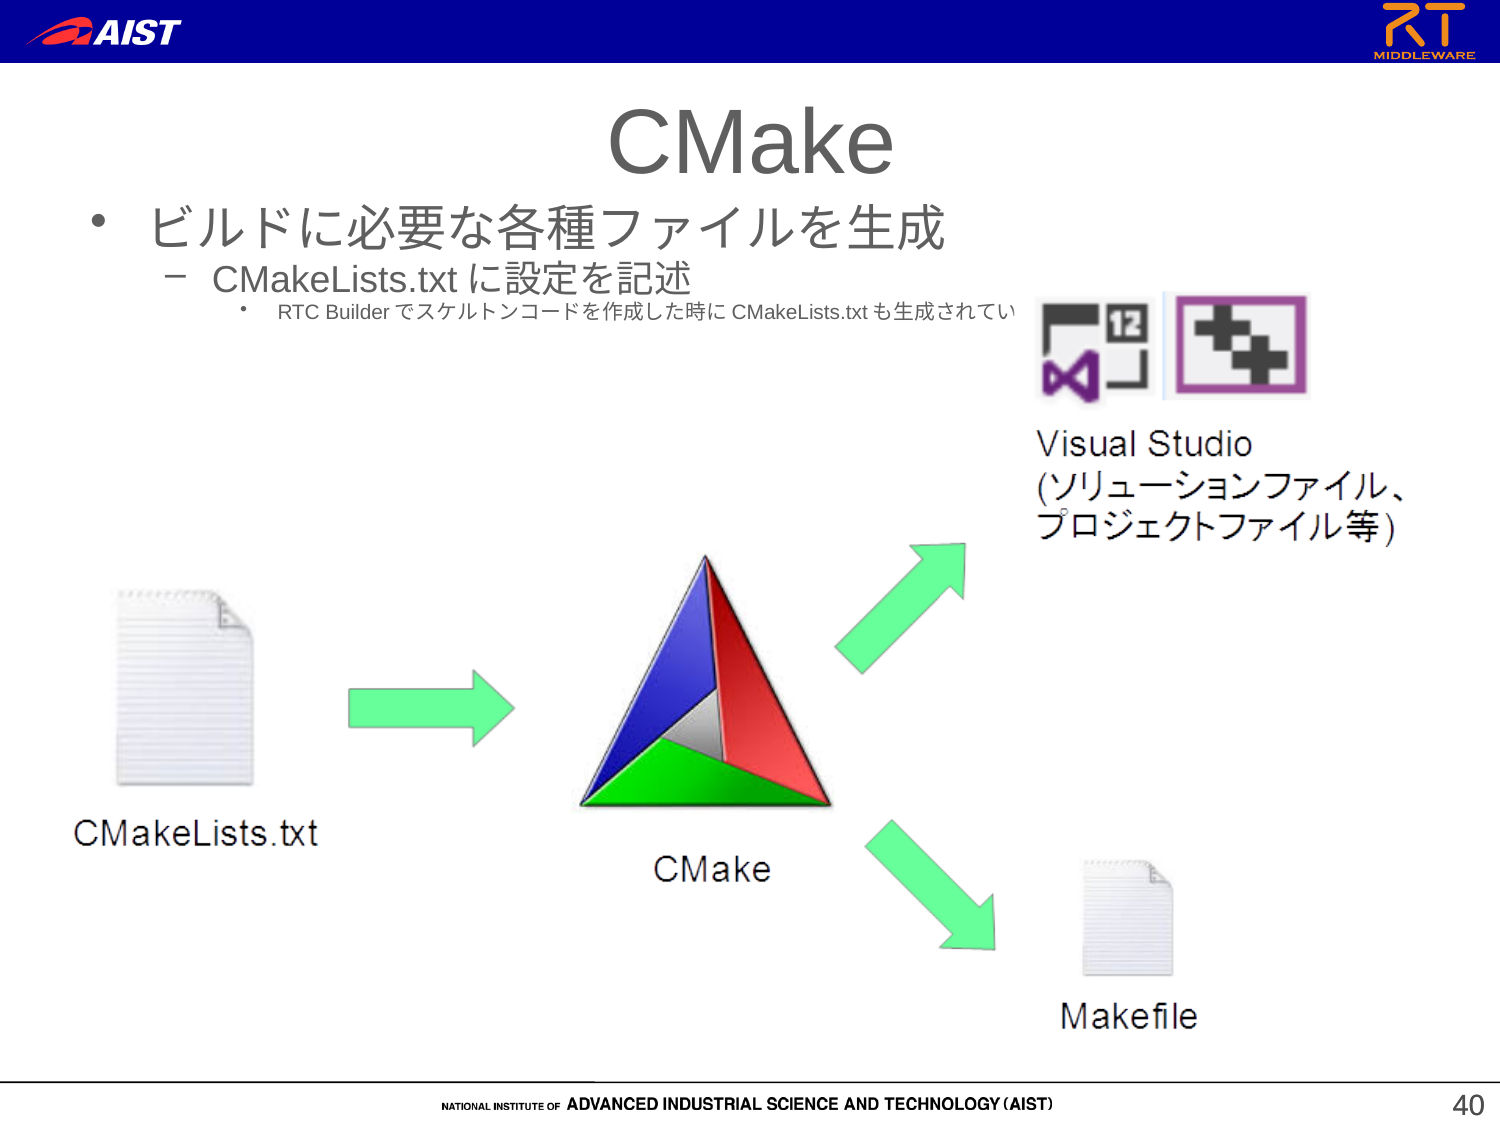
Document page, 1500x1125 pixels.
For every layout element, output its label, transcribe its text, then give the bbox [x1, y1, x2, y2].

picture [442, 1097, 1052, 1110]
text_box 40 [1149, 1078, 1500, 1125]
title CMake [29, 66, 1474, 208]
picture [0, 0, 1500, 63]
list ビルドに必要な各種ファイルを生成 CMakeLists.txtに設定を記述 RTC Builderでスケルトンコードを作成した時にCMakeLists.txtも生成されている [75, 208, 1374, 289]
picture [58, 290, 1442, 1060]
